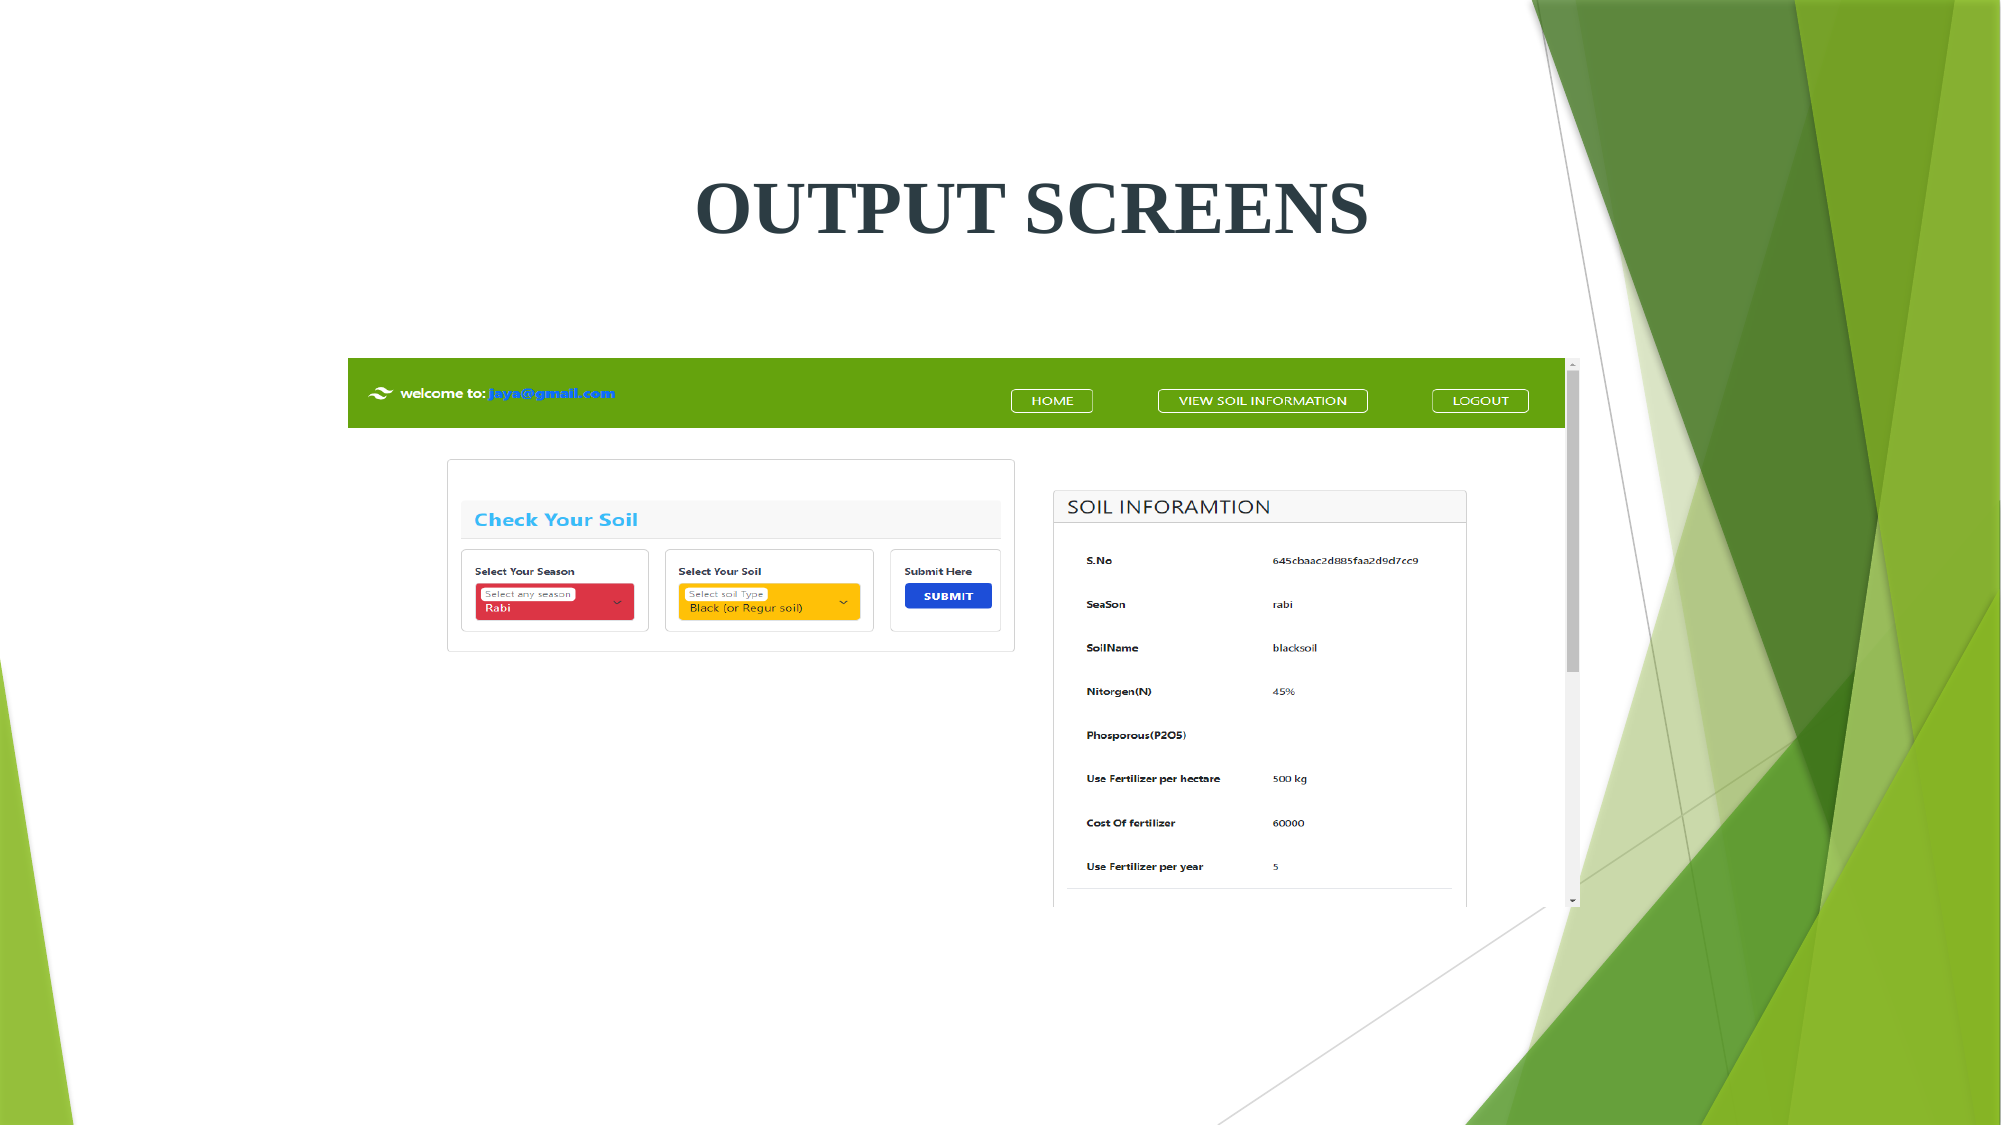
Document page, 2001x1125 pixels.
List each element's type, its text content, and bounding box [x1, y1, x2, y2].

text_box OUTPUT SCREENS [252, 88, 1663, 242]
picture [348, 357, 1580, 908]
